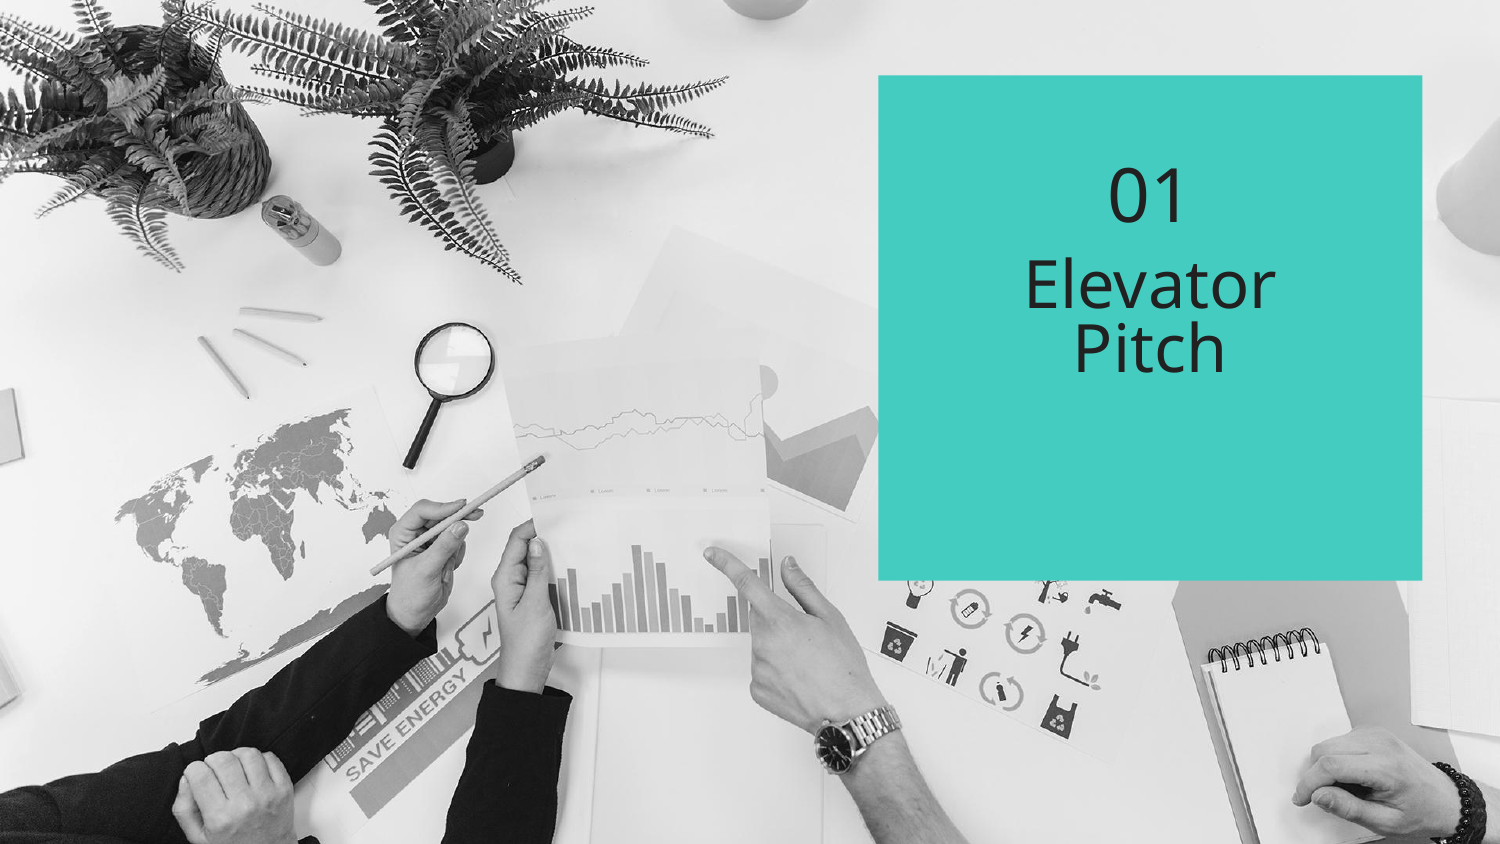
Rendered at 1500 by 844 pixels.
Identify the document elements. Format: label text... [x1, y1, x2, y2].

title Elevator Pitch [863, 252, 1438, 391]
picture [0, 0, 1500, 844]
title 01 [975, 114, 1326, 252]
